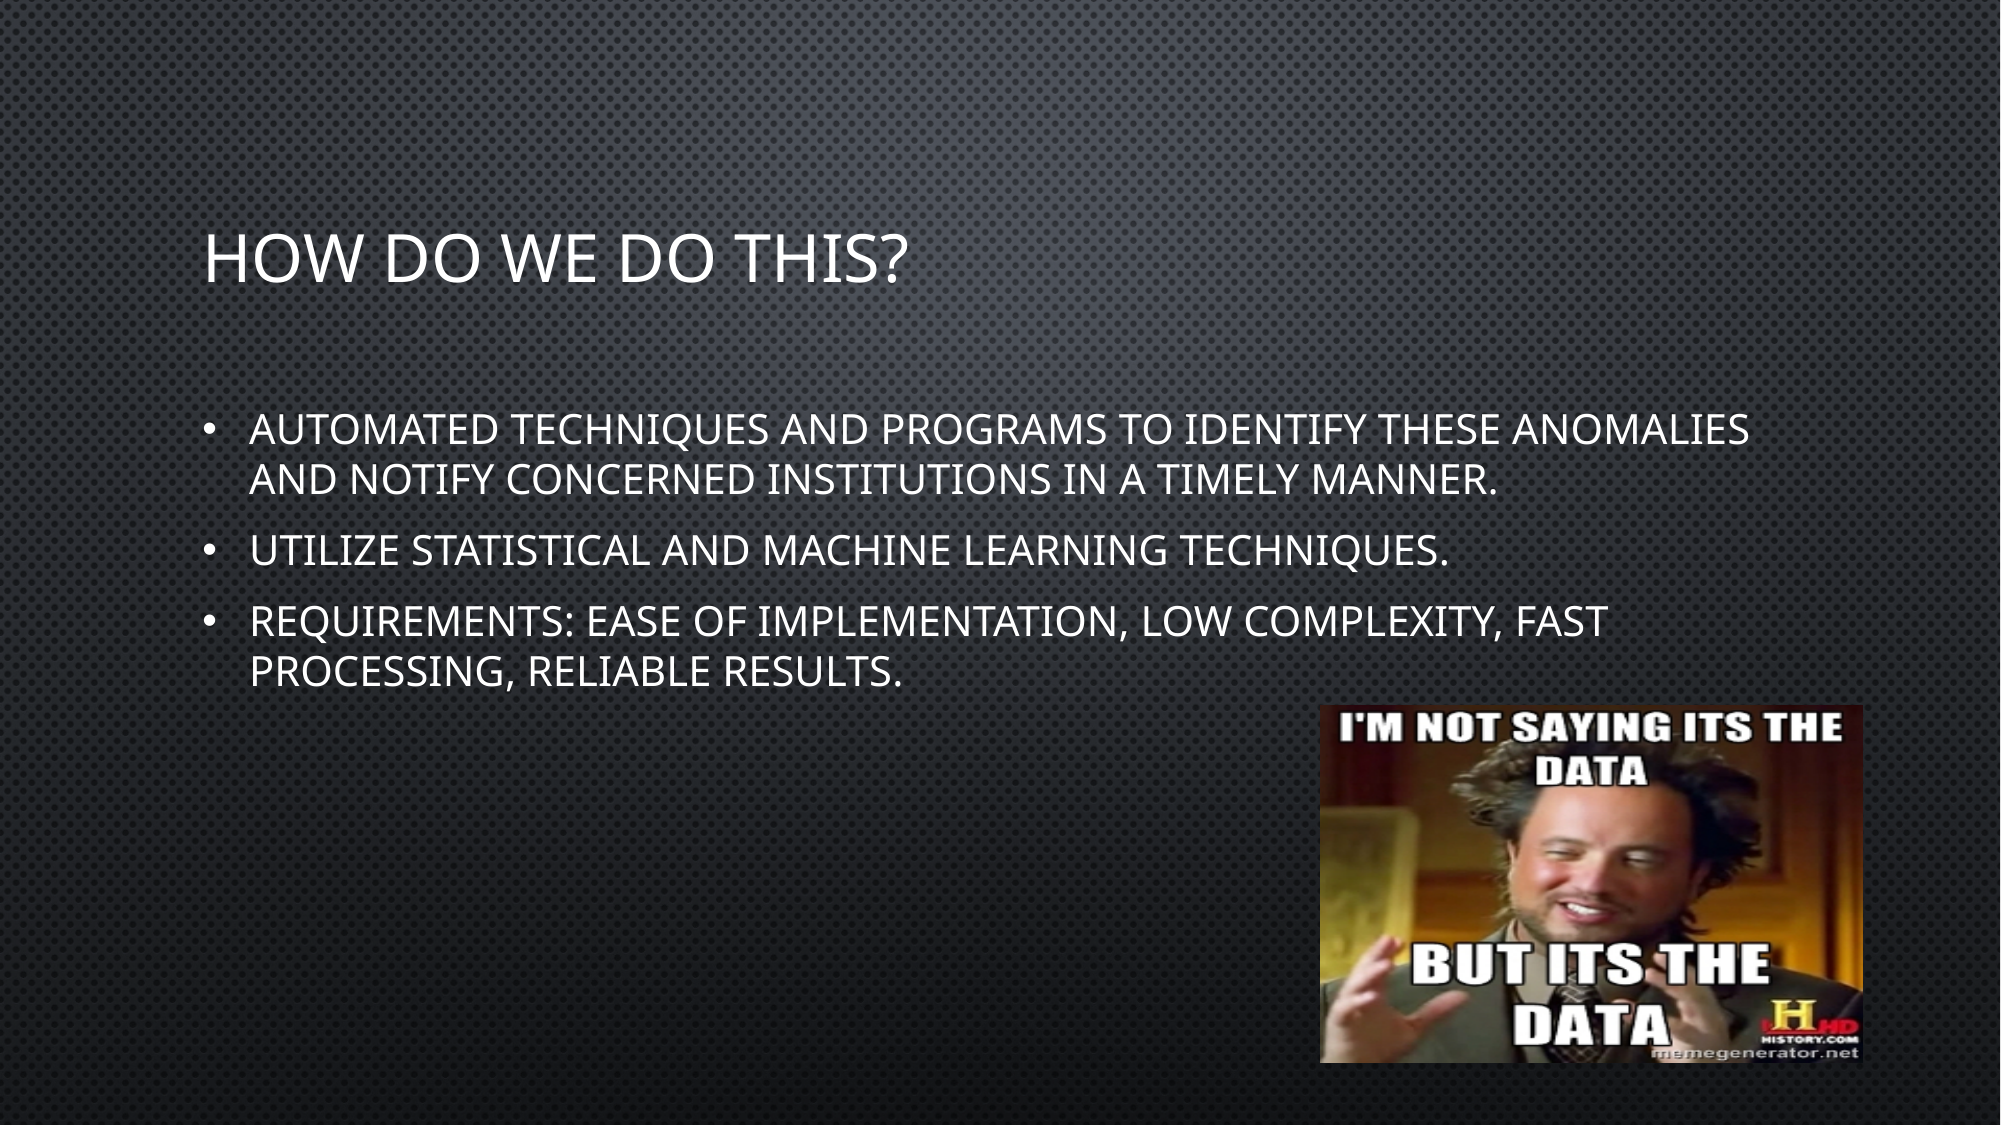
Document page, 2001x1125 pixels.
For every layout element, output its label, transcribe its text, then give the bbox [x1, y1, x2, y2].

picture [1320, 704, 1863, 1063]
list Automated techniques and programs to identify these anomalies and notify concerned institutions in a timely manner. Utilize statistical and machine learning techniques. requirements: ease of implementation, low complexity, fast processing, reliable results. [187, 292, 1813, 806]
title How do we do this? [187, 99, 1813, 292]
